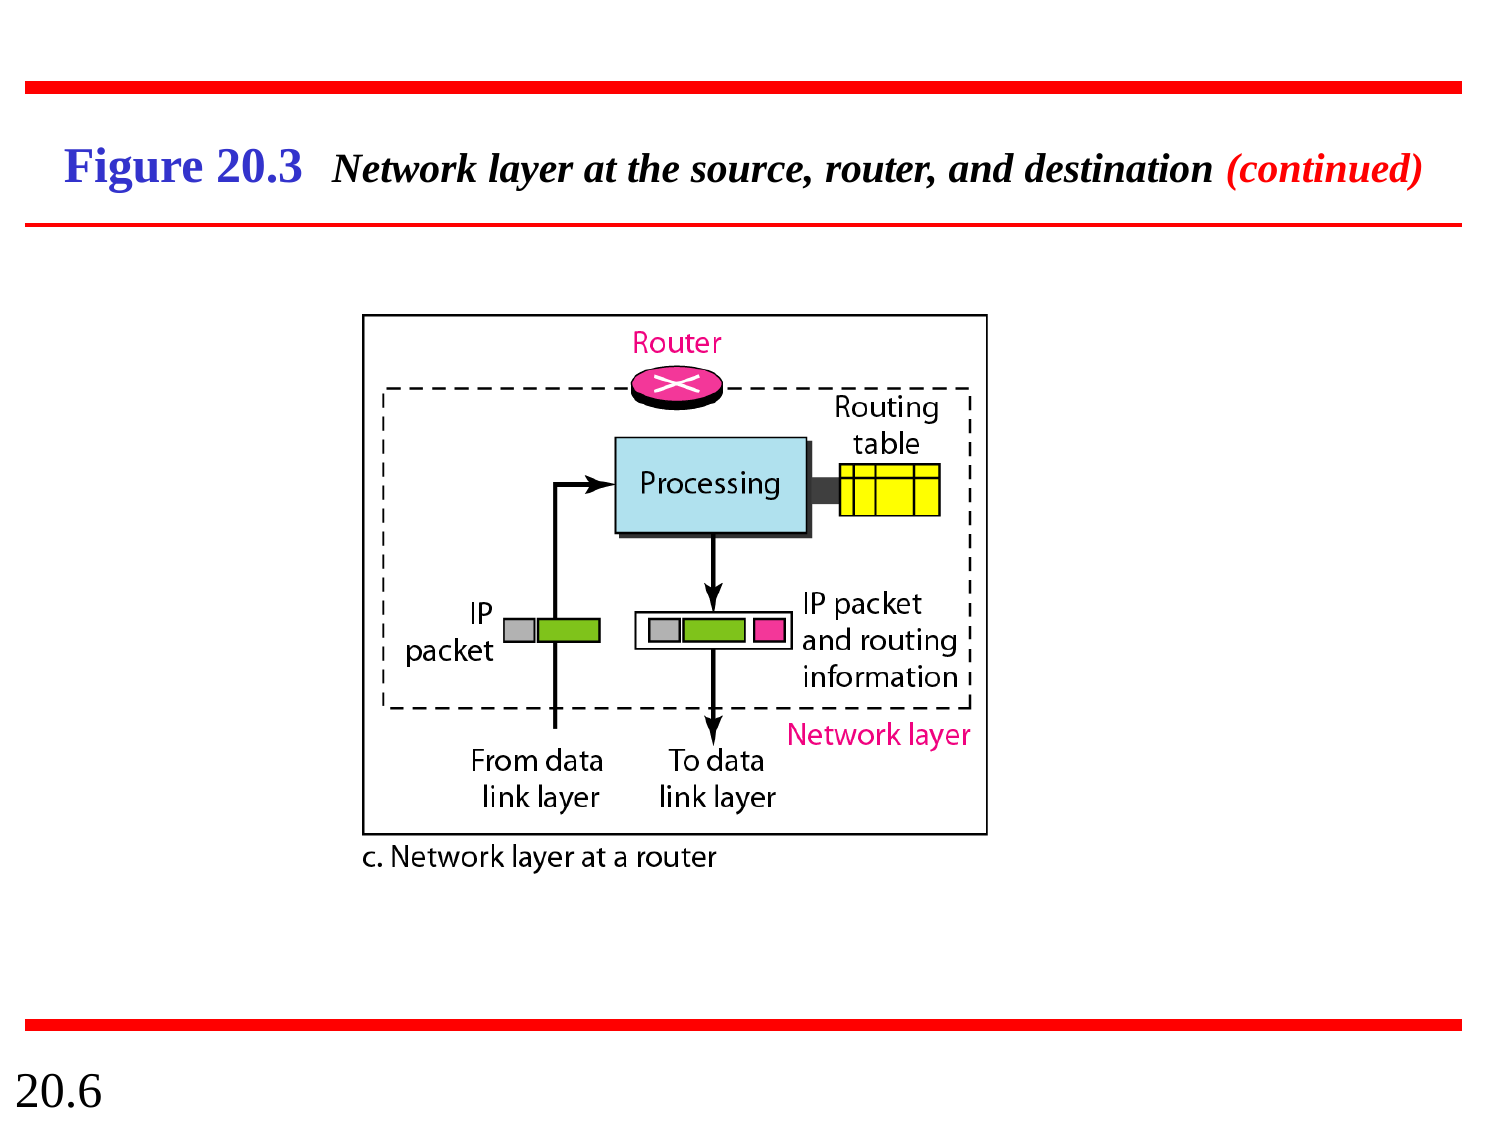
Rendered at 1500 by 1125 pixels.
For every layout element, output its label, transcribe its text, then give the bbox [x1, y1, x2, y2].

picture [362, 314, 988, 875]
text_box 20.6 [12, 1060, 109, 1118]
title Figure 20.3 Network layer at the source, router, and destination (continued) [61, 130, 1428, 321]
